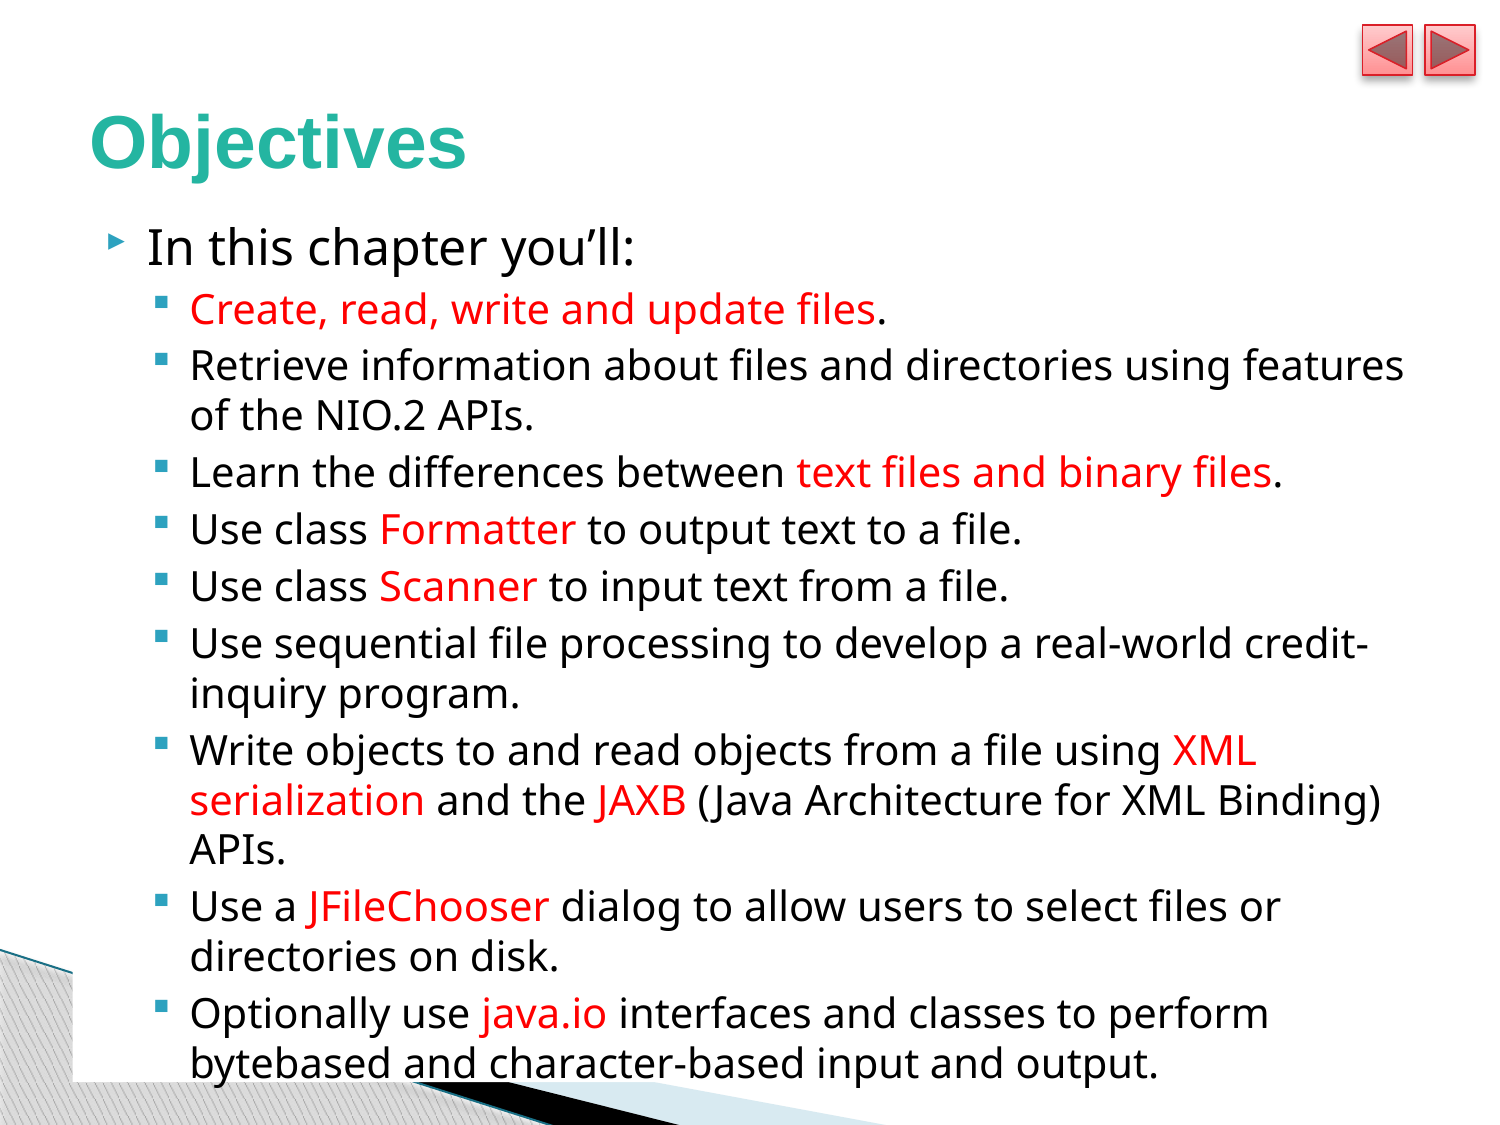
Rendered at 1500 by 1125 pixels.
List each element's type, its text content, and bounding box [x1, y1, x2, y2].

list In this chapter you’ll: Create, read, write and update files. Retrieve information about files and directories using features of the NIO.2 APIs. Learn the differences between text files and binary files. Use class Formatter to output text to a file. Use class Scanner to input text from a file. Use sequential file processing to develop a real-world credit-inquiry program. Write objects to and read objects from a file using XML serialization and the JAXB (Java Architecture for XML Binding) APIs. Use a JFileChooser dialog to allow users to select files or directories on disk. Optionally use java.io interfaces and classes to perform bytebased and character-based input and output. [72, 207, 1423, 1083]
title Objectives [75, 45, 1425, 233]
